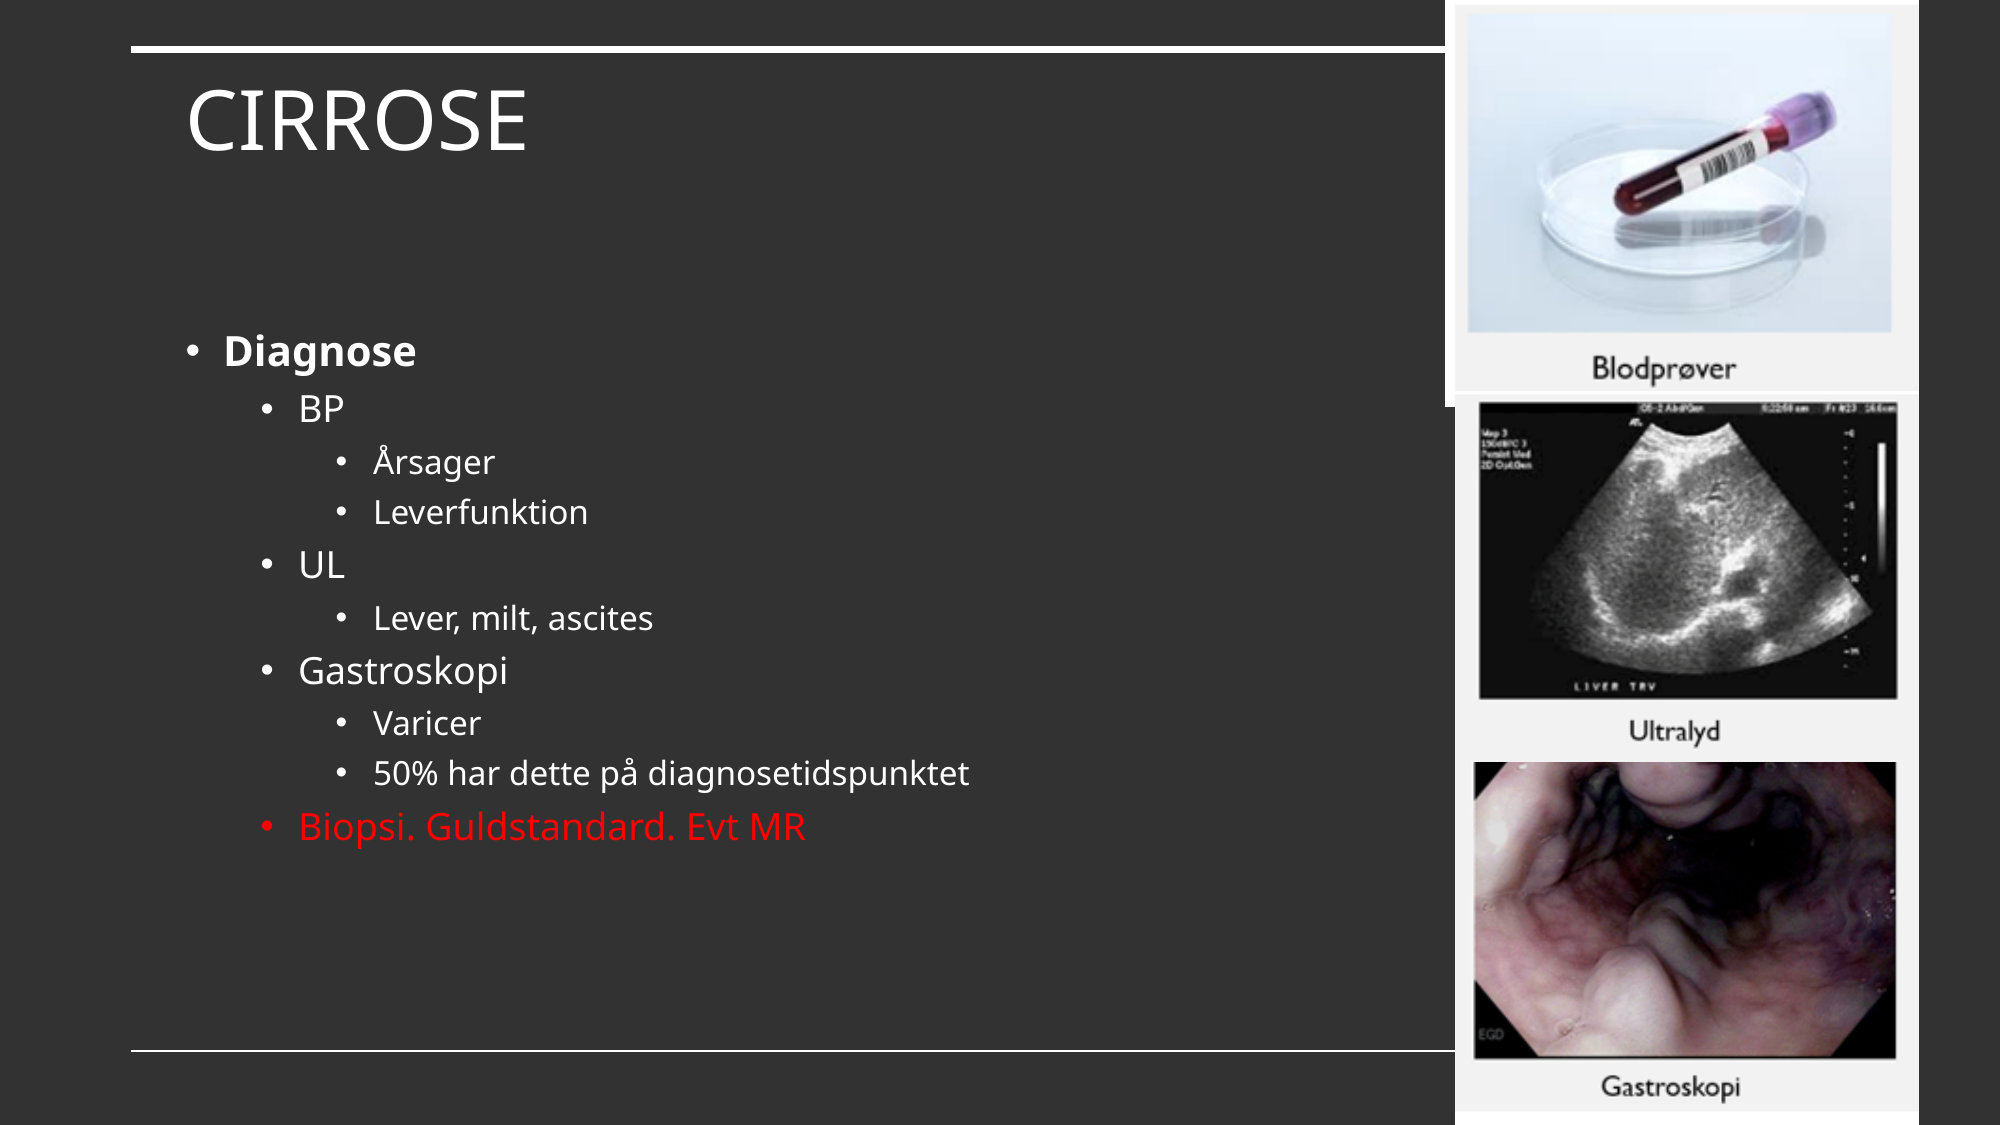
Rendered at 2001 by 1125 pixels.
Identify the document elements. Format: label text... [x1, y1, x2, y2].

title Cirrose [170, 59, 1445, 278]
list Diagnose BP Årsager Leverfunktion UL Lever, milt, ascites Gastroskopi Varicer 50% har dette på diagnosetidspunktet Biopsi. Guldstandard. Evt MR [170, 317, 1272, 1032]
picture [1445, 0, 1919, 1125]
